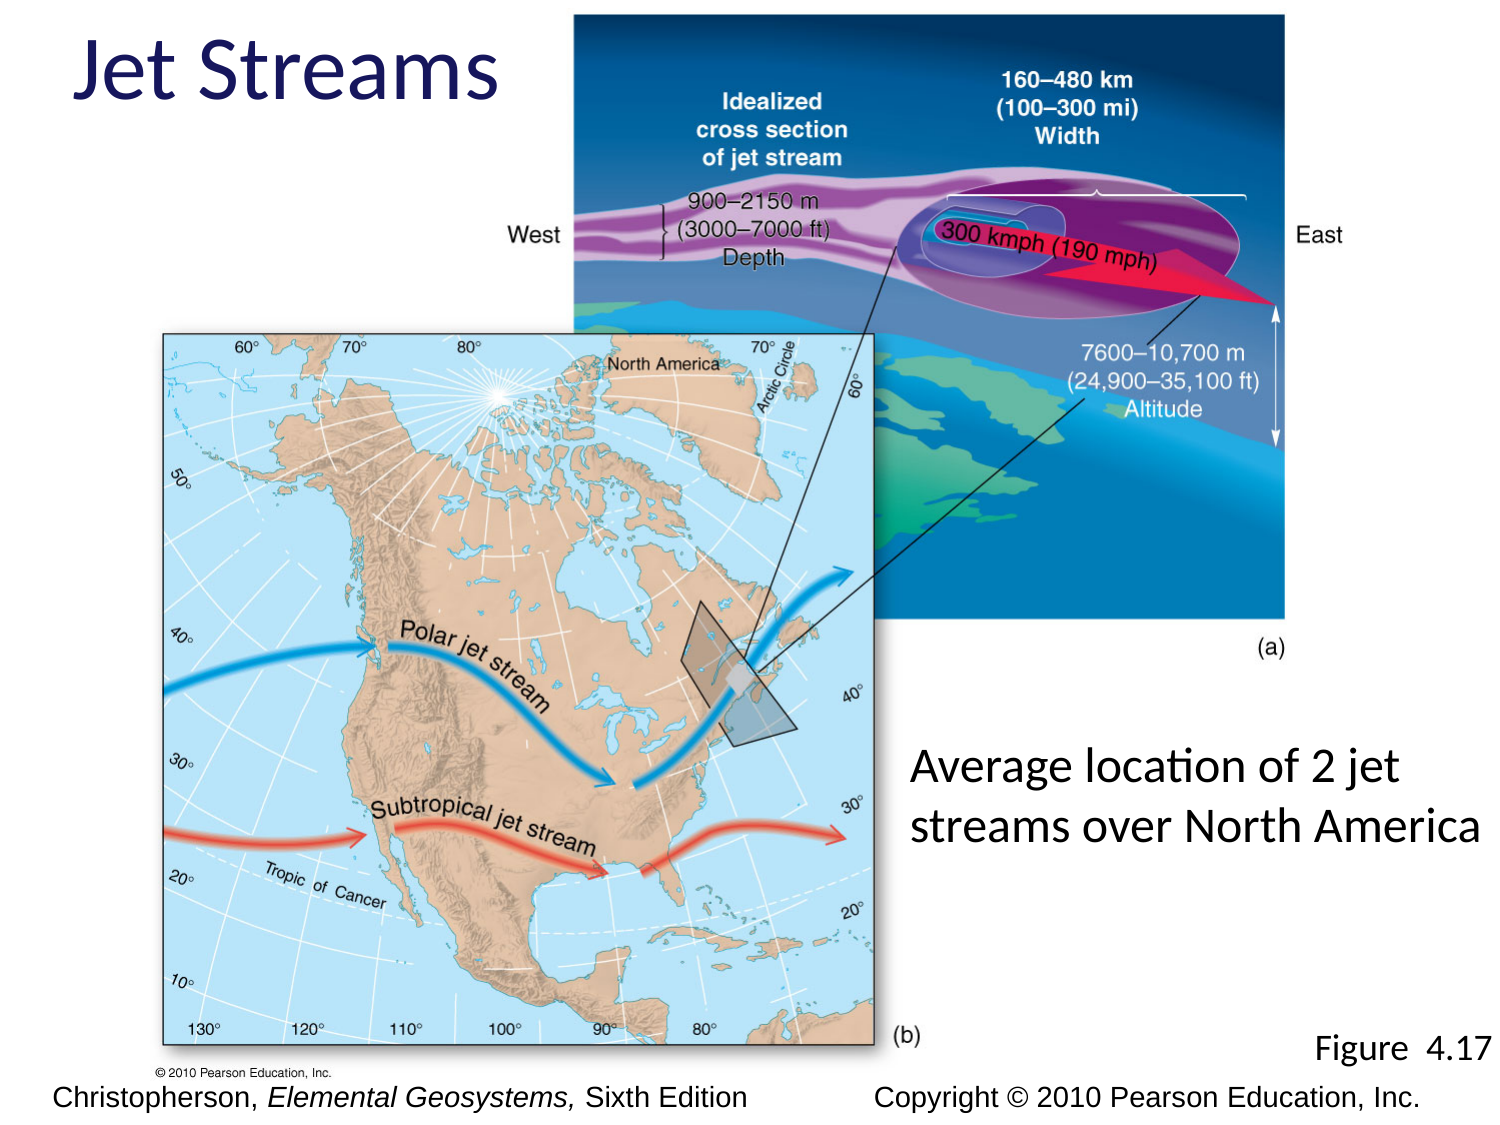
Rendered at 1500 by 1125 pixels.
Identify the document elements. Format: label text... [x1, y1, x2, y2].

text_box Copyright © 2010 Pearson Education, Inc. [854, 1071, 1437, 1113]
text_box Figure 4.17 [1354, 1015, 1500, 1076]
text_box Average location of 2 jet streams over North America [1354, 724, 1498, 860]
picture [150, 8, 1350, 1089]
text_box Christopherson, Elemental Geosystems, Sixth Edition [37, 1071, 849, 1113]
title Jet Streams [57, 0, 1332, 125]
